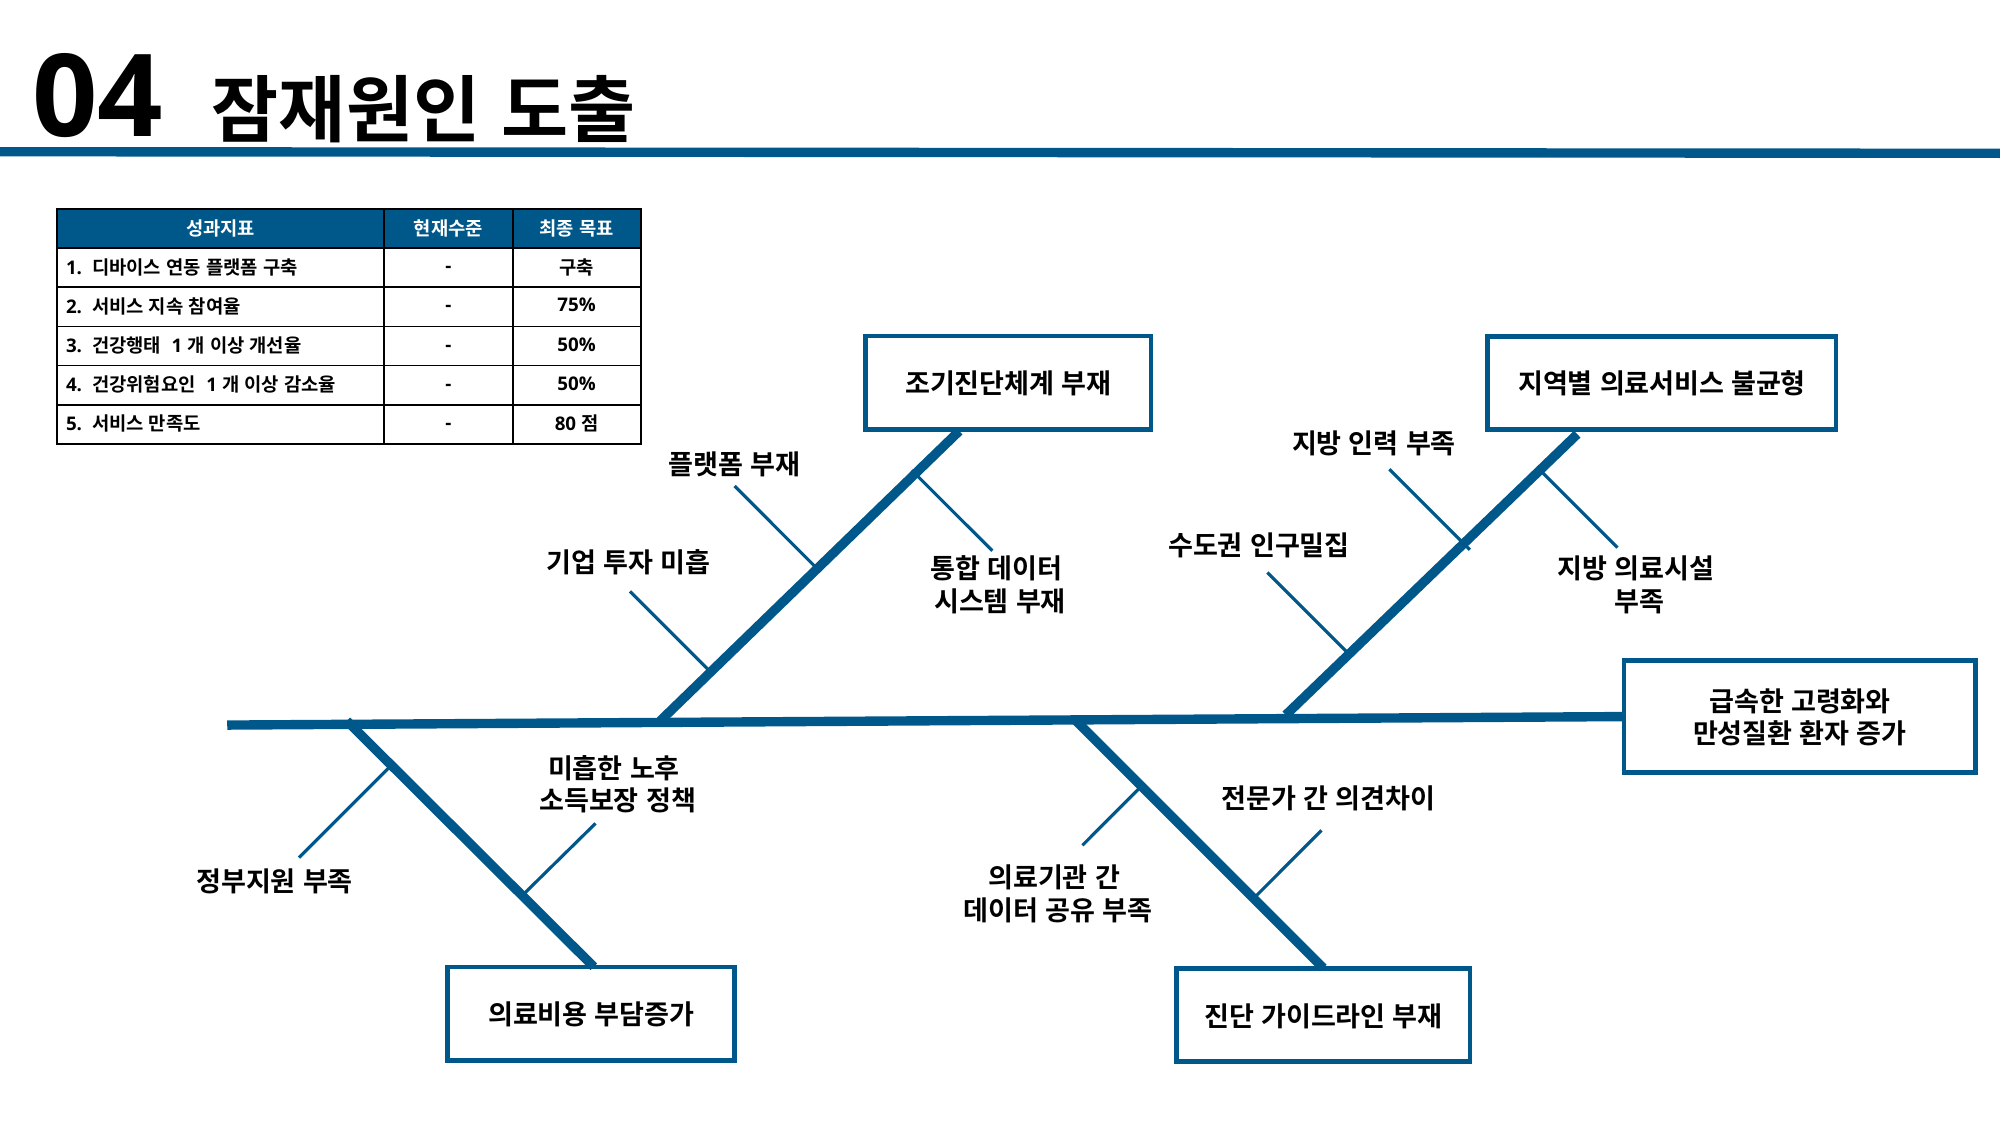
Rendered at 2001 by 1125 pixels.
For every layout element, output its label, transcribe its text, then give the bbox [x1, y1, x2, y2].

table_cell - [385, 249, 512, 286]
table_cell 50% [514, 366, 640, 404]
text_box 정부지원 부족 [149, 844, 346, 918]
table_cell - [385, 406, 512, 443]
text_box 미흡한 노후 소득보장 정책 [594, 747, 743, 820]
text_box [522, 823, 596, 896]
text_box 수도권 인구밀집 [1133, 507, 1285, 581]
text_box 지방 인력 부족 [1248, 406, 1499, 480]
text_box 기업 투자 미흡 [492, 525, 660, 598]
text_box 전문가 간 의견차이 [1324, 761, 1468, 834]
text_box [1389, 469, 1470, 550]
table_cell 75% [514, 288, 640, 326]
table_cell - [385, 288, 512, 326]
text_box 04 잠재원인 도출 [11, 29, 1477, 151]
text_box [227, 716, 1625, 726]
text_box 지방 의료시설 부족 [1578, 547, 1765, 621]
text_box 통합 데이터 시스템 부재 [960, 547, 1125, 621]
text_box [1255, 830, 1322, 897]
table_cell 5. 서비스 만족도 [58, 406, 383, 443]
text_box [911, 470, 993, 551]
table_cell 50% [514, 327, 640, 365]
text_box 진단 가이드라인 부재 [1176, 967, 1471, 1063]
text_box 플랫폼 부재 [609, 427, 860, 501]
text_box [1074, 719, 1324, 969]
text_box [660, 430, 960, 721]
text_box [629, 591, 711, 672]
table_header 최종 목표 [514, 210, 640, 247]
table_cell 2. 서비스 지속 참여율 [58, 288, 383, 326]
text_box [1285, 434, 1578, 715]
table_header 현재수준 [385, 210, 512, 247]
text_box 지역별 의료서비스 불균형 [1487, 335, 1837, 431]
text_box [1536, 467, 1618, 548]
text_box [299, 765, 392, 858]
text_box 의료기관 간 데이터 공유 부족 [933, 856, 1074, 930]
table_cell 구축 [514, 249, 640, 286]
table_cell 80점 [514, 406, 640, 443]
text_box 조기진단체계 부재 [865, 335, 1152, 430]
table_cell 3. 건강행태 1개 이상 개선율 [58, 327, 383, 365]
table_cell - [385, 366, 512, 404]
table_header 성과지표 [58, 210, 383, 247]
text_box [346, 720, 594, 967]
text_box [1082, 784, 1143, 846]
table_cell 1. 디바이스 연동 플랫폼 구축 [58, 249, 383, 286]
text_box 급속한 고령화와 만성질환 환자 증가 [1623, 659, 1977, 774]
text_box 의료비용 부담증가 [446, 966, 736, 1061]
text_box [734, 486, 816, 567]
table_cell 4. 건강위험요인 1개 이상 감소율 [58, 366, 383, 404]
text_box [1267, 572, 1348, 653]
table_cell - [385, 327, 512, 365]
